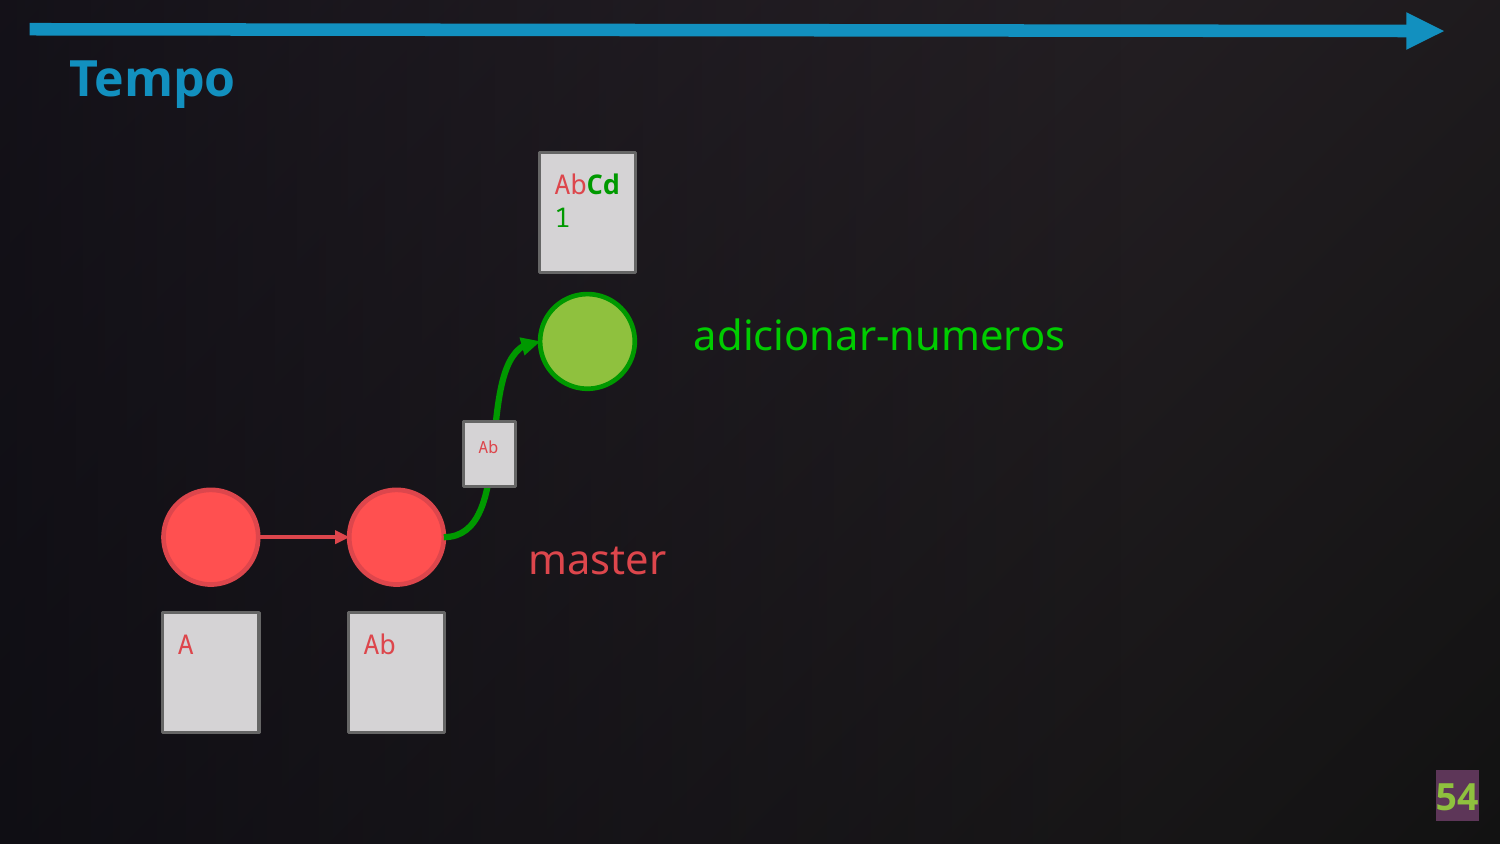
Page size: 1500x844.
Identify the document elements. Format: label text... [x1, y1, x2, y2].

text_box [349, 489, 444, 585]
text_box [29, 28, 1445, 32]
text_box A [162, 612, 259, 733]
text_box [540, 294, 635, 389]
slide_number ‹#› [1407, 752, 1494, 844]
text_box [443, 341, 541, 538]
text_box master [513, 517, 801, 582]
text_box Tempo [54, 40, 623, 138]
text_box AbCd 1 [539, 152, 636, 273]
text_box Ab [348, 612, 445, 733]
text_box [163, 489, 259, 585]
text_box adicionar-numeros [678, 294, 1113, 359]
